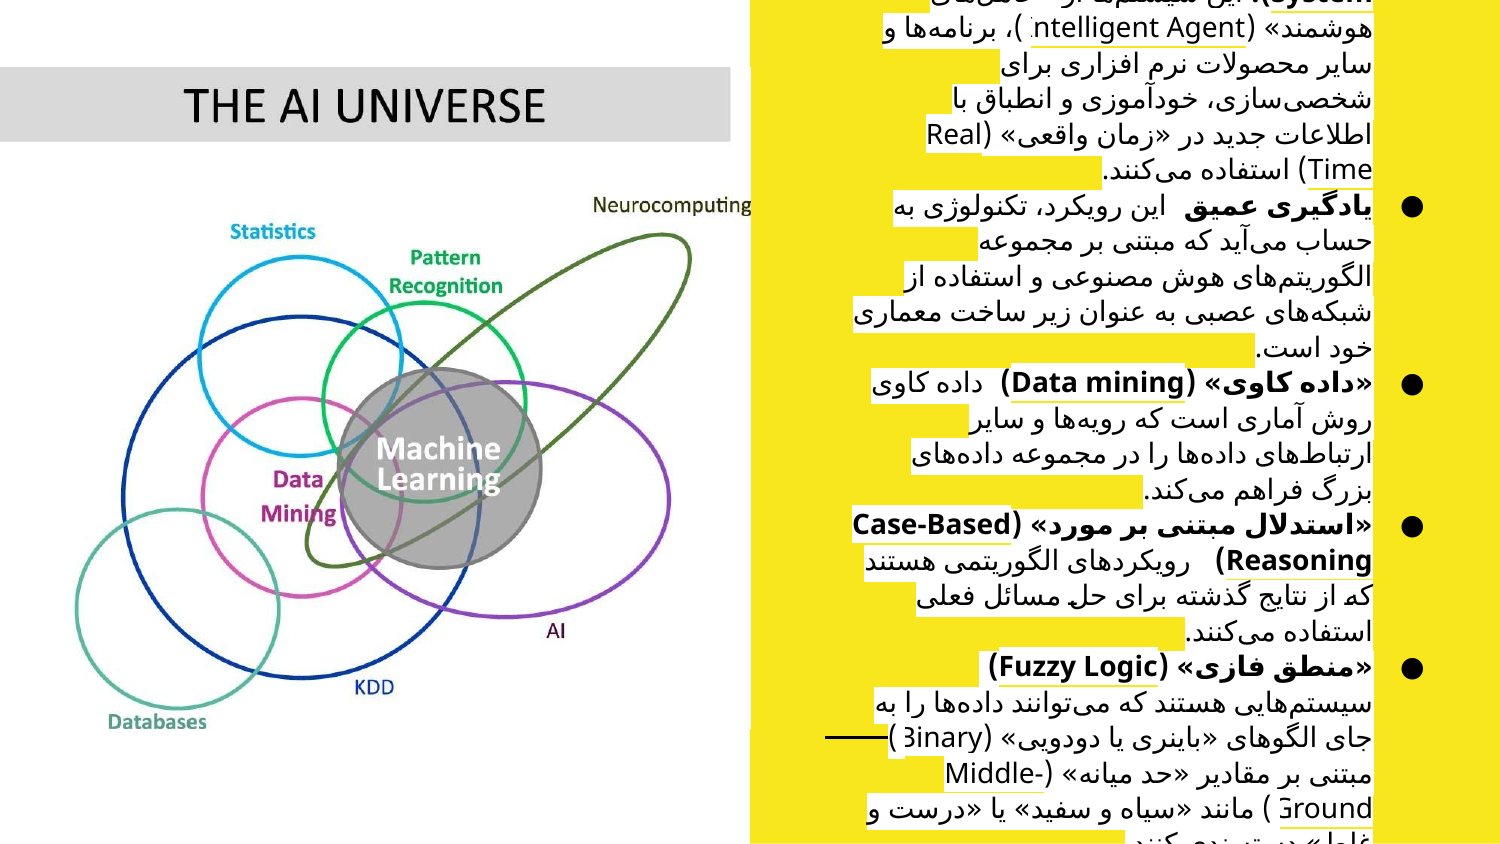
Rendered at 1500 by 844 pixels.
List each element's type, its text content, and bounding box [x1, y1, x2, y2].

picture [0, 67, 751, 729]
list «سیستم‌های هوش مصنوعی» (AI System): این سیستم‌ها از «عامل‌های هوشمند» (Intelligent Agent)، برنامه‌ها و سایر محصولات نرم افزاری برای شخصی‌سازی، خودآموزی و انطباق با اطلاعات جدید در «زمان واقعی» (Real Time) استفاده می‌کنند. یادگیری عمیق: این رویکرد، تکنولوژی به حساب می‌آید که مبتنی بر مجموعه الگوریتم‌های هوش مصنوعی و استفاده از شبکه‌های عصبی به عنوان زیر ساخت معماری خود است. «داده کاوی» (Data mining): داده کاوی روش آماری است که رویه‌ها و سایر ارتباط‌های داده‌ها را در مجموعه داده‌های بزرگ فراهم می‌کند. «استدلال مبتنی بر مورد» (Case-Based Reasoning): رویکردهای الگوریتمی هستند که از نتایج گذشته برای حل مسائل فعلی استفاده می‌کنند. «منطق فازی» (Fuzzy Logic): سیستم‌هایی هستند که می‌توانند داده‌ها را به جای الگوهای «باینری یا دودویی» (Binary) مبتنی بر مقادیر «حد میانه» (Middle-Ground) مانند «سیاه و سفید» یا «درست و غلط» دسته‌بندی کنند. [833, 95, 1464, 702]
